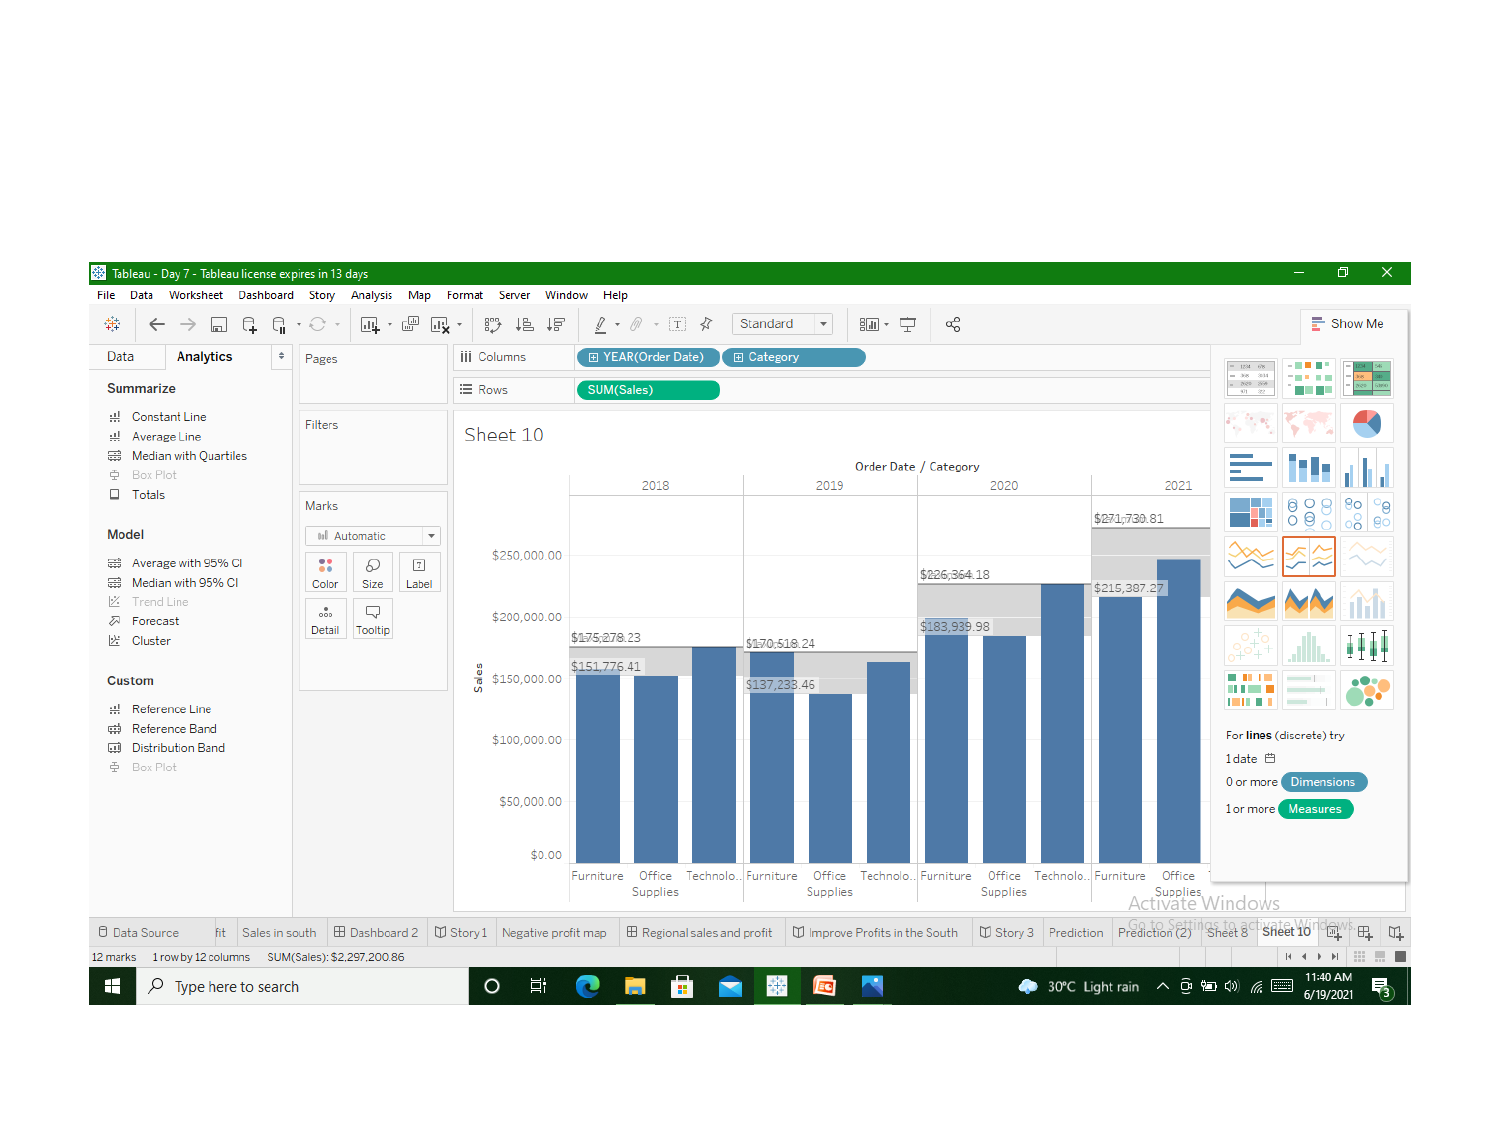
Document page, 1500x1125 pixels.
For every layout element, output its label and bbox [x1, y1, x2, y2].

list [89, 262, 1411, 1006]
